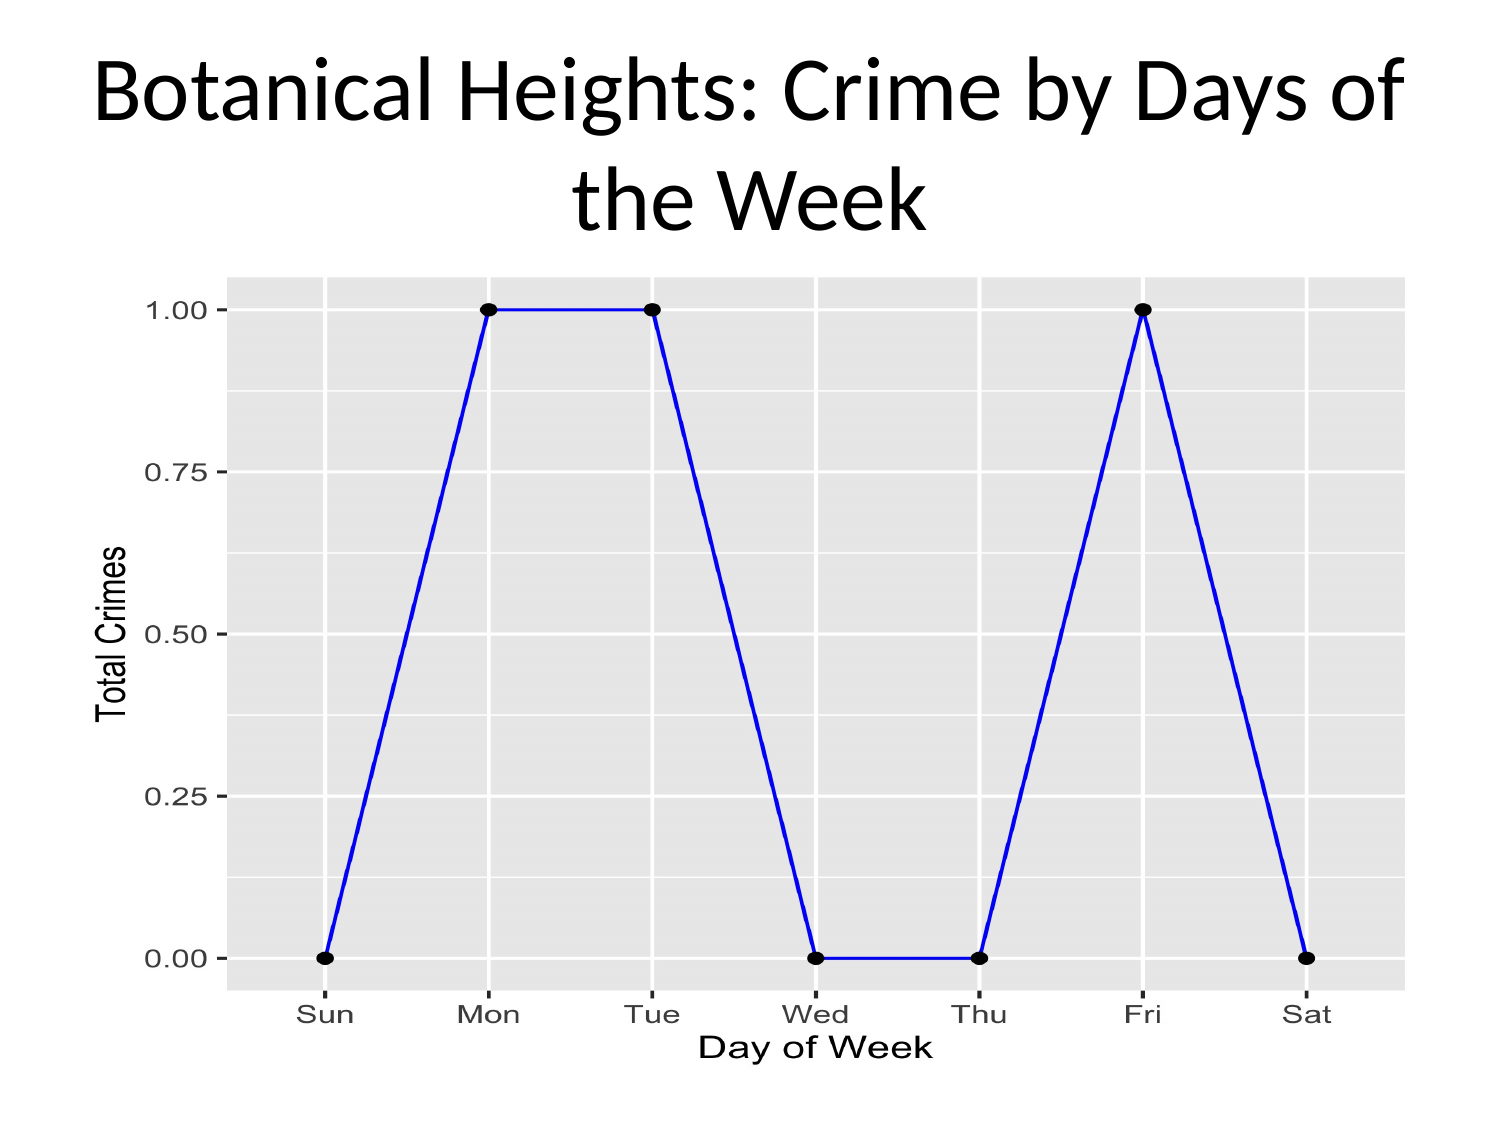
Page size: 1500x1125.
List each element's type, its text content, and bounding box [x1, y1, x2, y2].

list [74, 262, 1426, 1081]
title Botanical Heights: Crime by Days of the Week [75, 45, 1425, 233]
